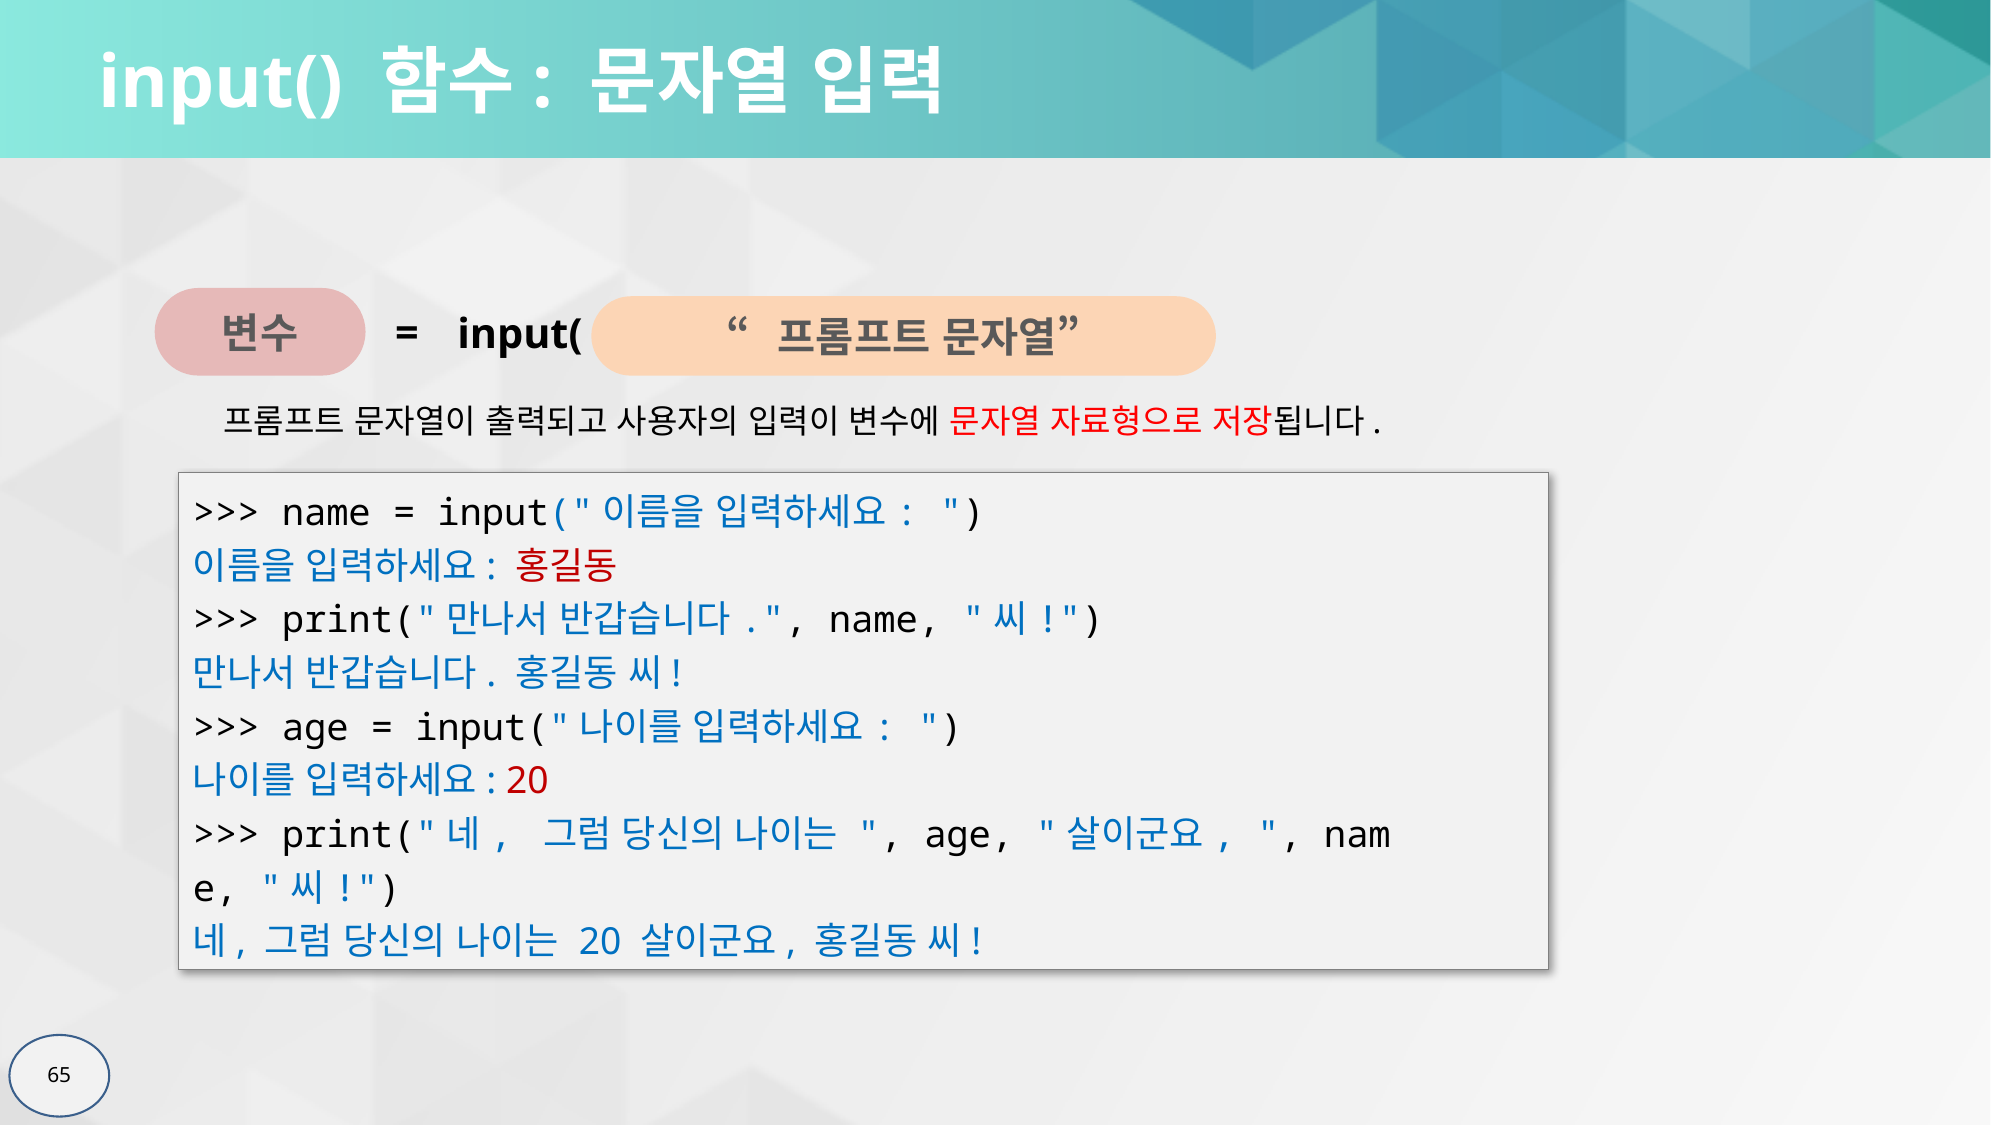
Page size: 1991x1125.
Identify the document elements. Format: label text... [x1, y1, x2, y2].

title input() 함수: 문자열 입력 [83, 0, 1681, 158]
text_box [154, 287, 1400, 376]
text_box >>> name = input("이름을 입력하세요: ") 이름을 입력하세요: 홍길동 >>> print("만나서 반갑습니다.", name, "씨!") 만나서 반갑습니다. 홍길동 씨! >>> age = input("나이를 입력하세요: ") 나이를 입력하세요: 20 >>> print("네, 그럼 당신의 나이는 ", age, "살이군요, ", name, "씨!") 네, 그럼 당신의 나이는 20 살이군요, 홍길동 씨! [178, 472, 1549, 970]
text_box 프롬프트 문자열이 출력되고 사용자의 입력이 변수에 문자열 자료형으로 저장됩니다. [208, 392, 1397, 448]
picture [0, 0, 1991, 1125]
